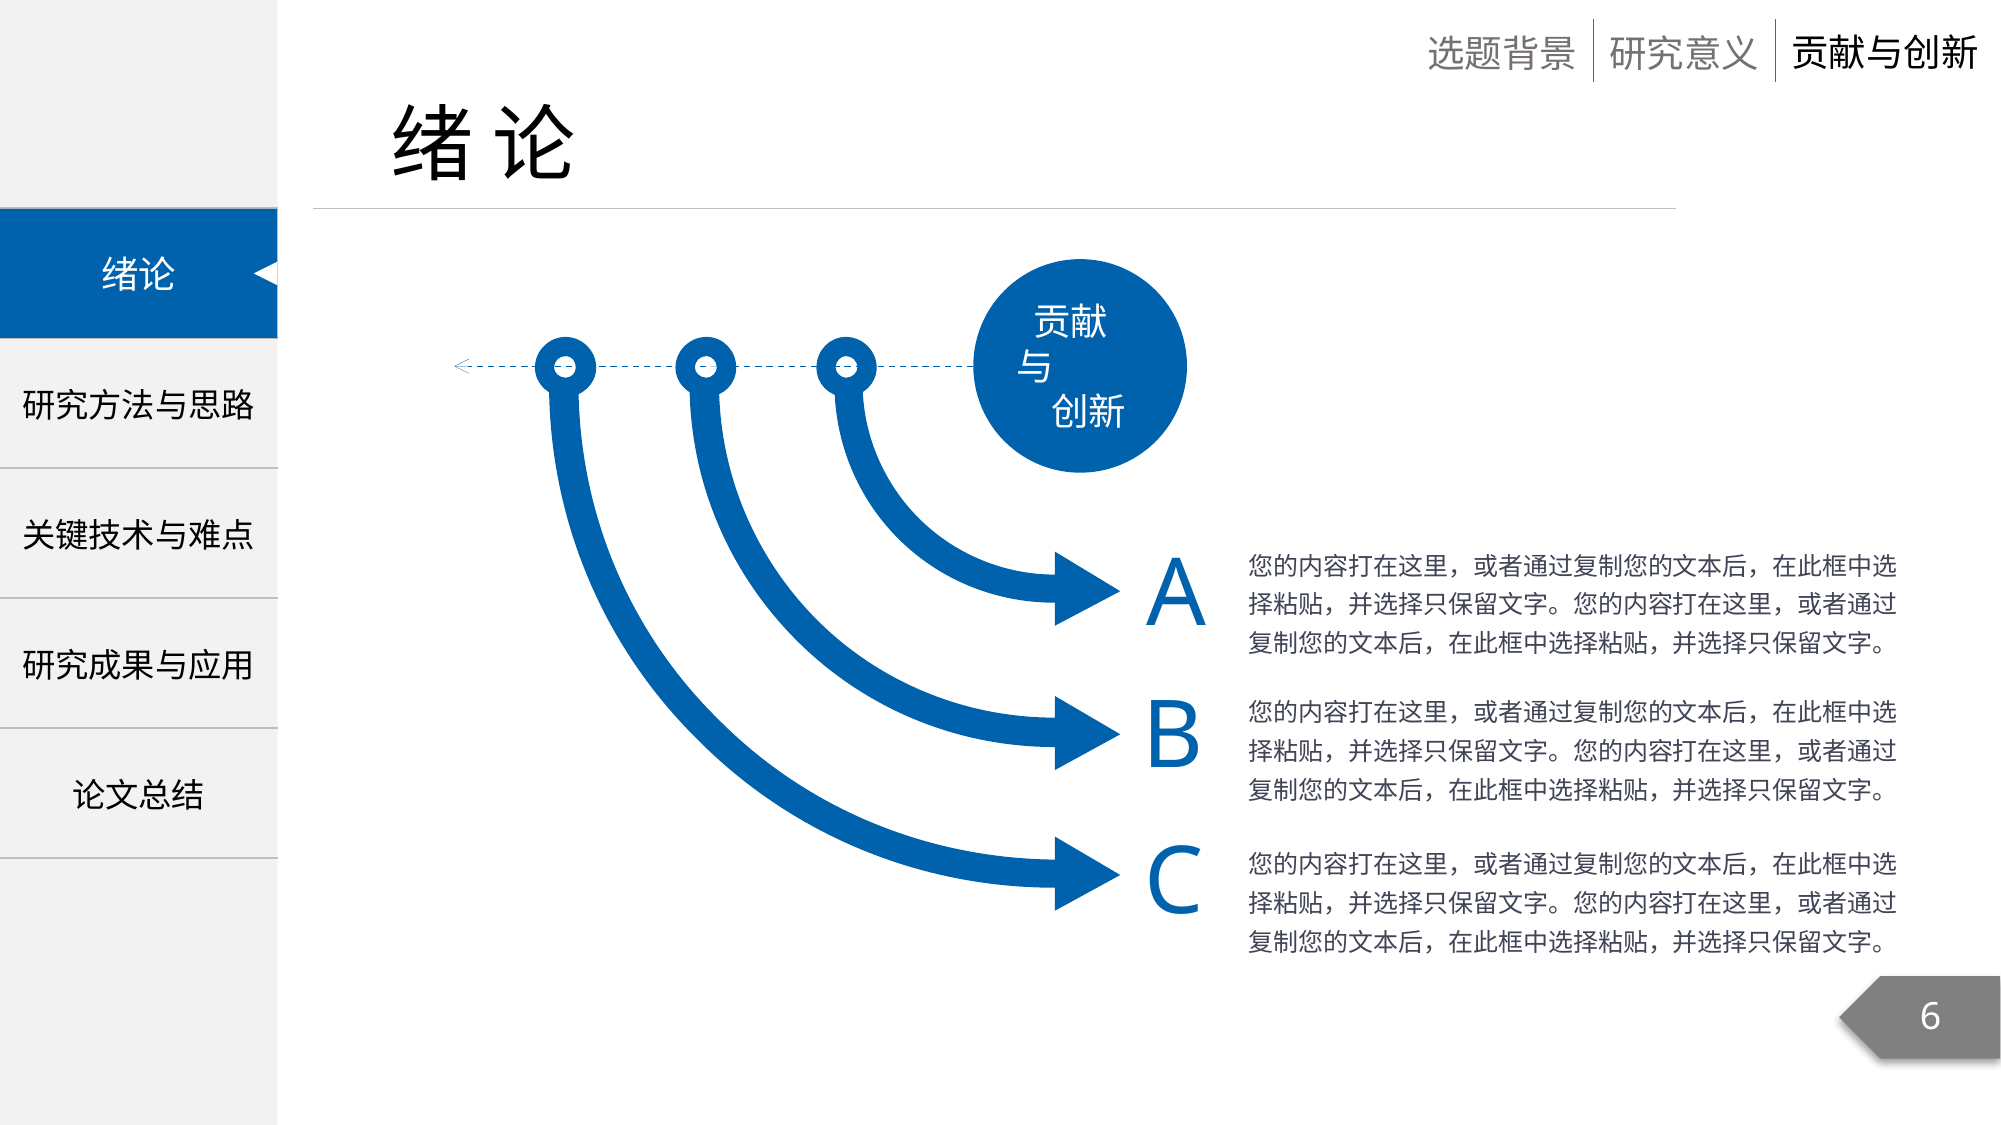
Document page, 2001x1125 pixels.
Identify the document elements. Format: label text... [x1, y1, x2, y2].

text_box 您的内容打在这里，或者通过复制您的文本后，在此框中选择粘贴，并选择只保留文字。您的内容打在这里，或者通过复制您的文本后，在此框中选择粘贴，并选择只保留文字。 [1235, 534, 1914, 665]
text_box 您的内容打在这里，或者通过复制您的文本后，在此框中选择粘贴，并选择只保留文字。您的内容打在这里，或者通过复制您的文本后，在此框中选择粘贴，并选择只保留文字。 [1235, 833, 1914, 963]
text_box C [1132, 813, 1217, 939]
text_box 您的内容打在这里，或者通过复制您的文本后，在此框中选择粘贴，并选择只保留文字。您的内容打在这里，或者通过复制您的文本后，在此框中选择粘贴，并选择只保留文字。 [1235, 681, 1914, 811]
text_box [816, 336, 877, 395]
text_box B [1129, 667, 1216, 793]
text_box [549, 382, 1121, 911]
text_box [834, 382, 1121, 626]
text_box A [1133, 525, 1219, 651]
text_box 贡献与 创新 [973, 259, 1188, 473]
text_box [534, 336, 597, 394]
text_box [689, 382, 1121, 771]
text_box [675, 336, 737, 394]
